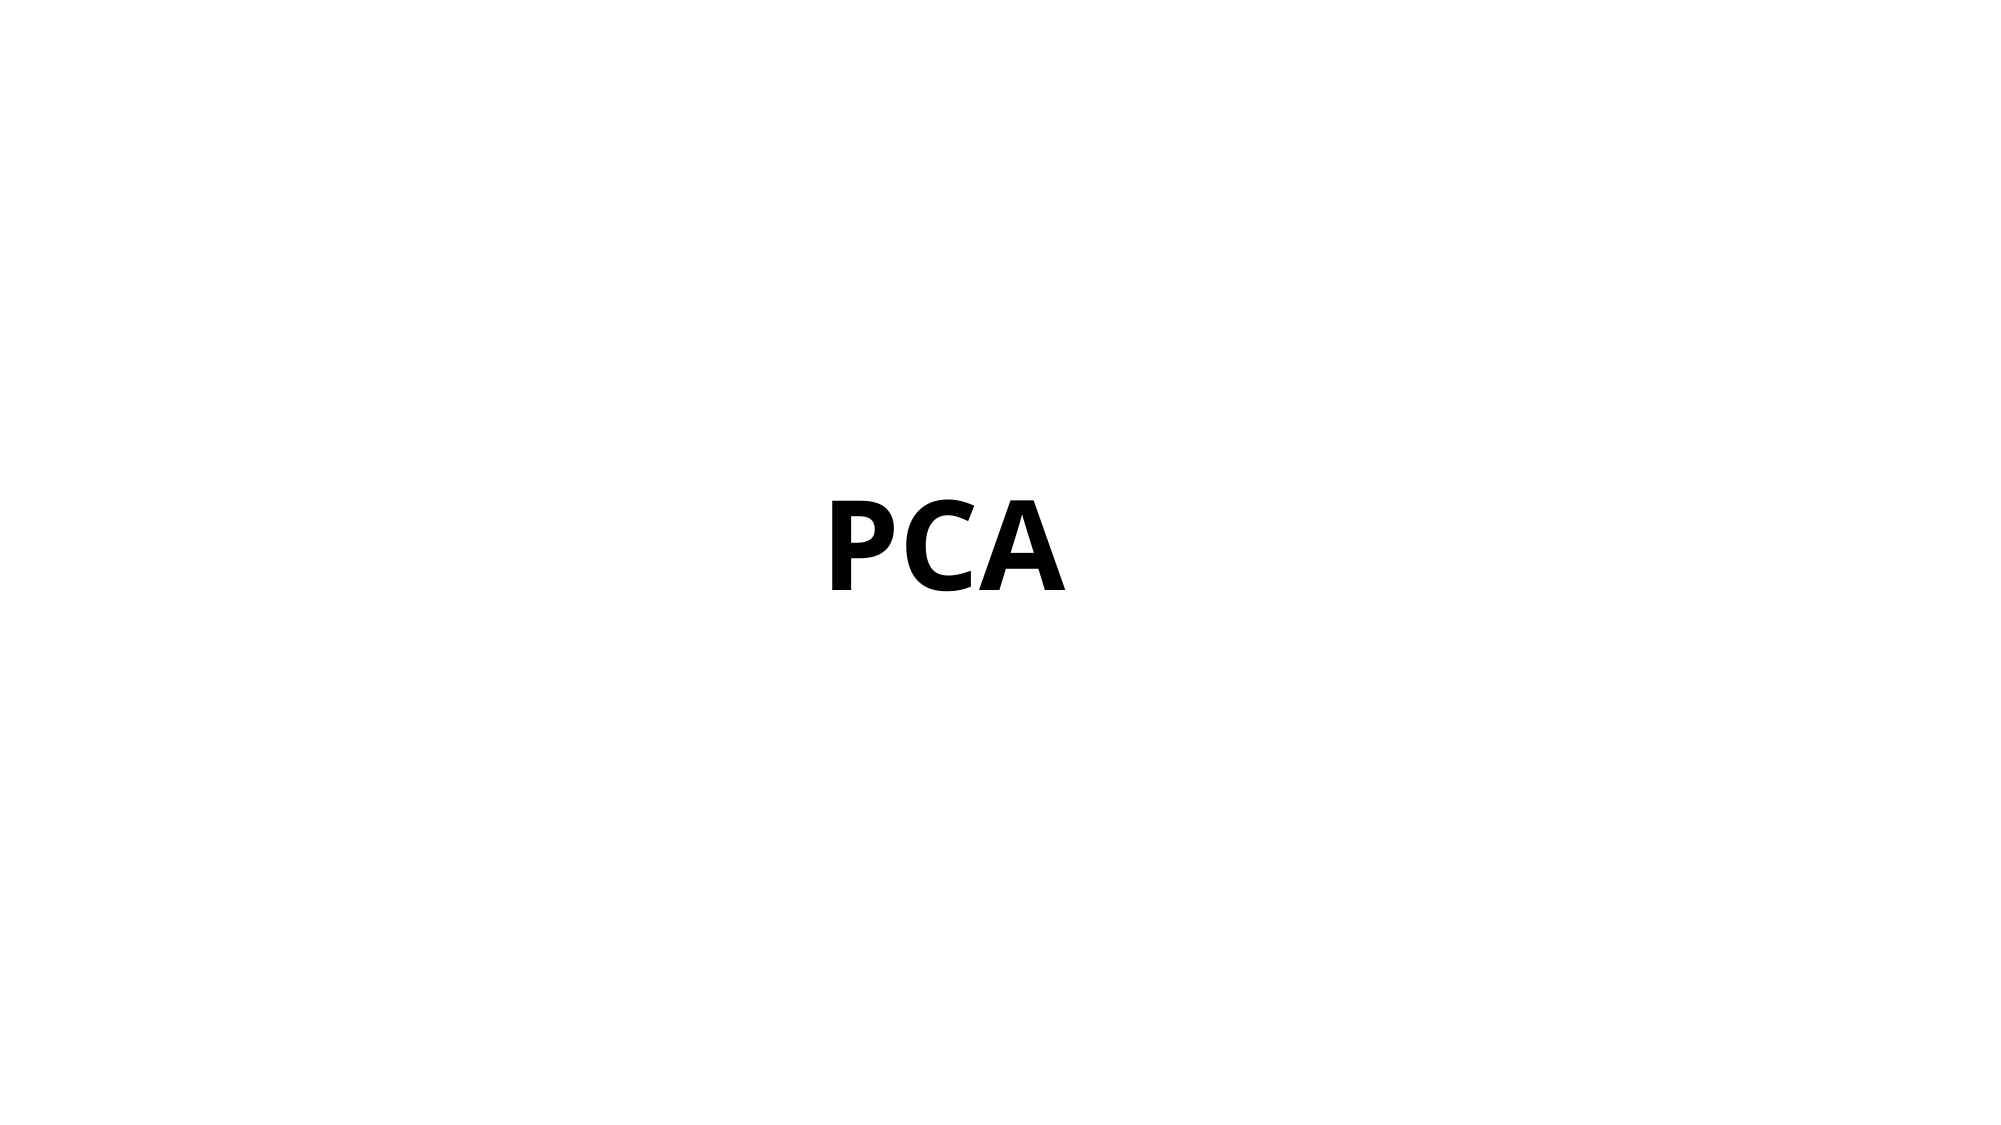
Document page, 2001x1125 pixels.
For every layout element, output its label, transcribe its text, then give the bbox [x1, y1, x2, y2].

text_box PCA [806, 457, 1081, 623]
